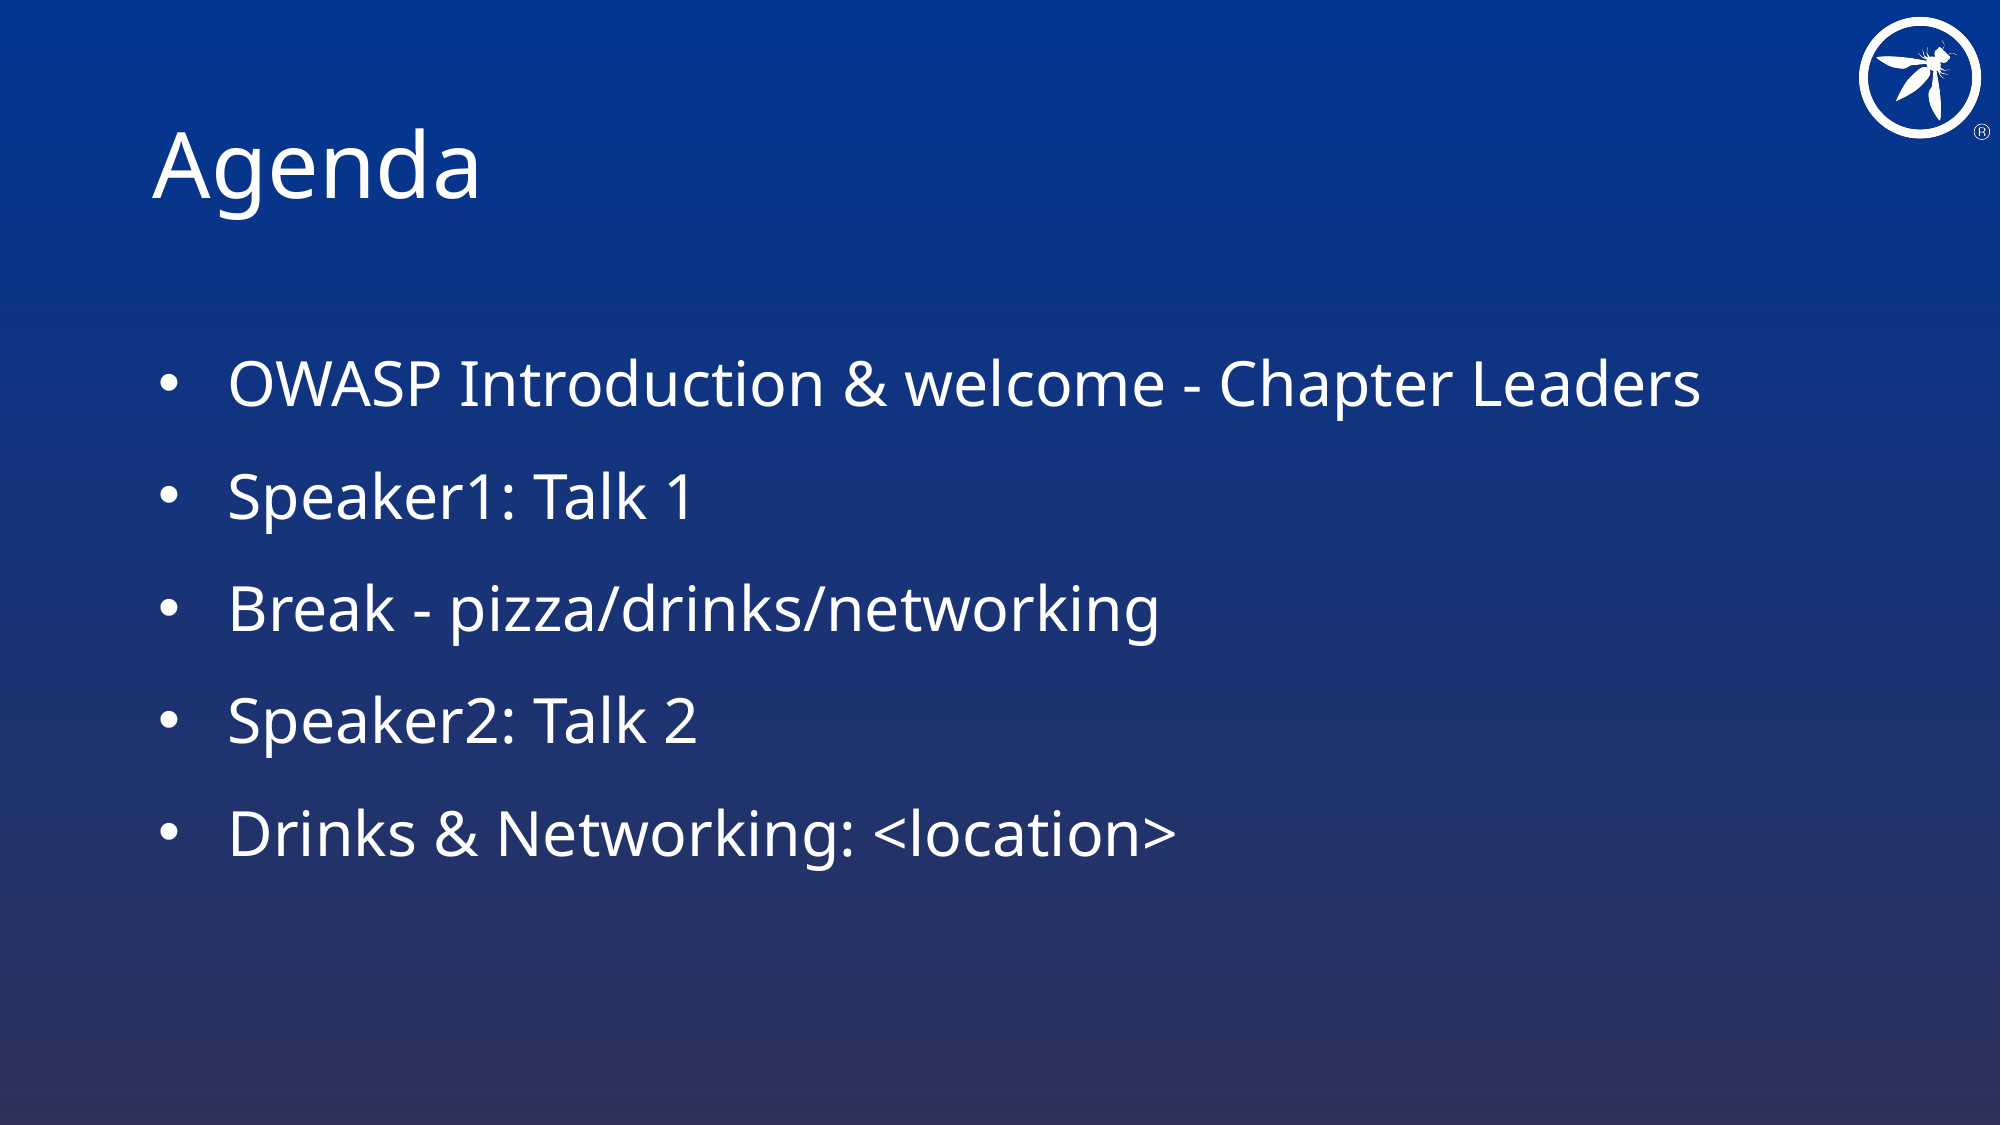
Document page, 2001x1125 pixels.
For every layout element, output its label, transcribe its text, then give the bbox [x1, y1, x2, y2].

list OWASP Introduction & welcome - Chapter Leaders Speaker1: Talk 1 Break - pizza/drinks/networking Speaker2: Talk 2 Drinks & Networking: <location> [137, 299, 1863, 1014]
picture [1797, 0, 2001, 200]
title Agenda [137, 59, 1863, 278]
